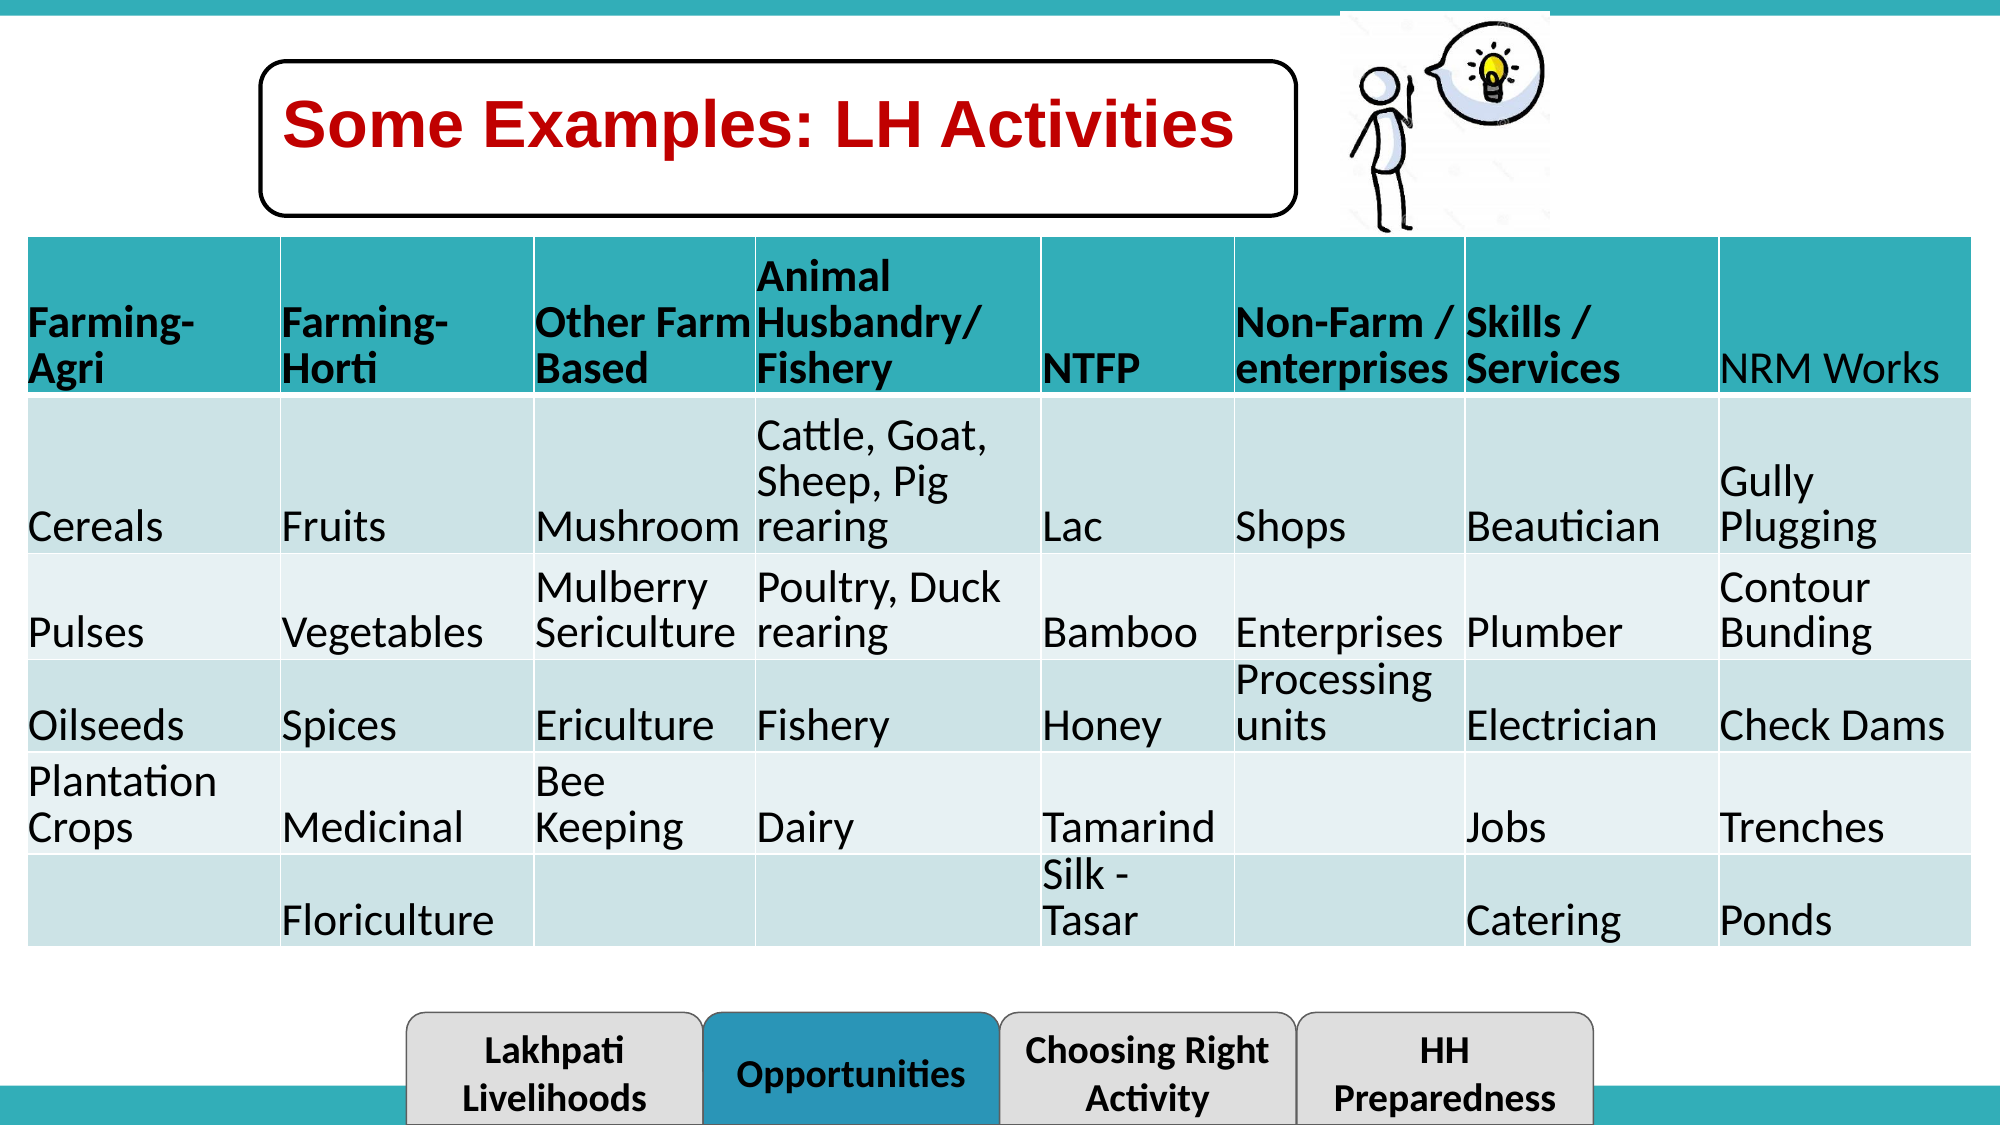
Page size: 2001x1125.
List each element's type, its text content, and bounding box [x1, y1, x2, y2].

table_cell Bamboo [1042, 554, 1234, 659]
text_box Some Examples: LH Activities [260, 61, 1297, 216]
table_cell Enterprises [1235, 554, 1464, 659]
table_cell Gully Plugging [1720, 398, 1971, 553]
table_header Animal Husbandry/ Fishery [756, 237, 1040, 392]
table_header Farming- Horti [281, 237, 533, 392]
table_cell Processing units [1235, 660, 1464, 751]
table_cell Pulses [28, 554, 280, 659]
table_cell Medicinal [281, 753, 533, 853]
table_cell Electrician [1466, 660, 1718, 751]
table_header NRM Works [1720, 237, 1971, 392]
table_cell Vegetables [281, 554, 533, 659]
table_header Non-Farm / enterprises [1235, 237, 1464, 392]
table_cell Contour Bunding [1720, 554, 1971, 659]
table_cell Cattle, Goat, Sheep, Pig rearing [756, 398, 1040, 553]
text_box Opportunities [703, 1012, 1000, 1125]
table_cell Floriculture [281, 855, 533, 946]
table_header Other Farm Based [535, 237, 755, 392]
table_cell Mushroom [535, 398, 755, 553]
table_cell Trenches [1720, 753, 1971, 853]
table_cell Jobs [1466, 753, 1718, 853]
picture [1340, 11, 1550, 241]
table_cell Ponds [1720, 855, 1971, 946]
table_cell Mulberry Sericulture [535, 554, 755, 659]
table_cell Lac [1042, 398, 1234, 553]
table_cell Plumber [1466, 554, 1718, 659]
table_cell Spices [281, 660, 533, 751]
table_cell Shops [1235, 398, 1464, 553]
table_cell Bee Keeping [535, 753, 755, 853]
table_cell Fruits [281, 398, 533, 553]
table_cell Tamarind [1042, 753, 1234, 853]
table_cell Dairy [756, 753, 1040, 853]
table_header Skills / Services [1466, 237, 1718, 392]
table_cell Silk - Tasar [1042, 855, 1234, 946]
table_cell Plantation Crops [28, 753, 280, 853]
table_cell [756, 855, 1040, 946]
table_cell Check Dams [1720, 660, 1971, 751]
table_cell [28, 855, 280, 946]
table_cell Cereals [28, 398, 280, 553]
table_cell Poultry, Duck rearing [756, 554, 1040, 659]
table_cell Ericulture [535, 660, 755, 751]
table_cell [535, 855, 755, 946]
table_header NTFP [1042, 237, 1234, 392]
table_header Farming- Agri [28, 237, 280, 392]
table_cell Beautician [1466, 398, 1718, 553]
table_cell [1235, 753, 1464, 853]
table_cell Fishery [756, 660, 1040, 751]
text_box HH Preparedness [1296, 1012, 1594, 1125]
text_box Choosing Right Activity [999, 1012, 1296, 1125]
table_cell Catering [1466, 855, 1718, 946]
table_cell Honey [1042, 660, 1234, 751]
text_box Lakhpati Livelihoods [406, 1012, 703, 1125]
table_cell Oilseeds [28, 660, 280, 751]
table_cell [1235, 855, 1464, 946]
